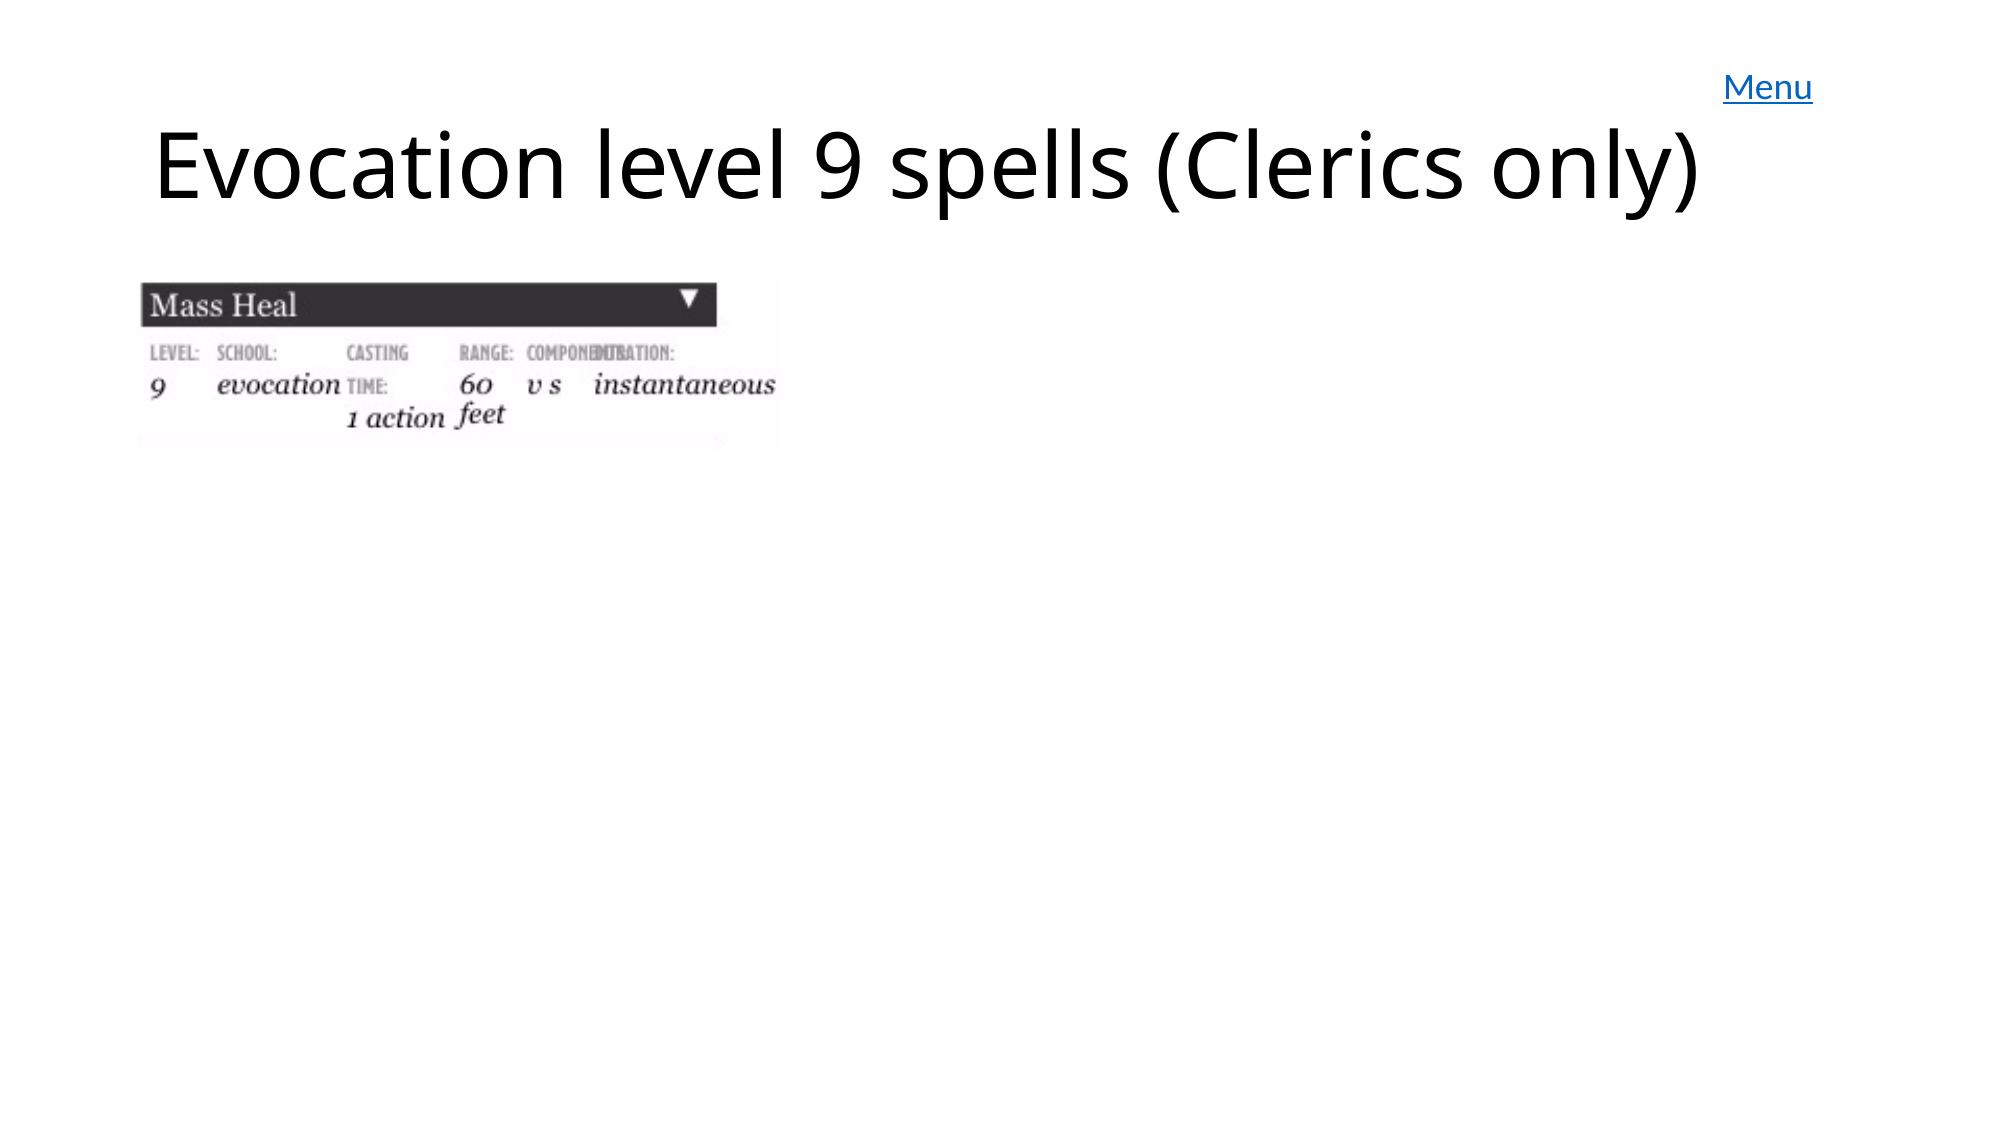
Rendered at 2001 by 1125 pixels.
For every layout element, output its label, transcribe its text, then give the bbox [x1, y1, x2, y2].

title Evocation level 9 spells (Clerics only) [137, 59, 1863, 278]
text_box Menu [1347, 9, 1828, 115]
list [137, 277, 782, 449]
